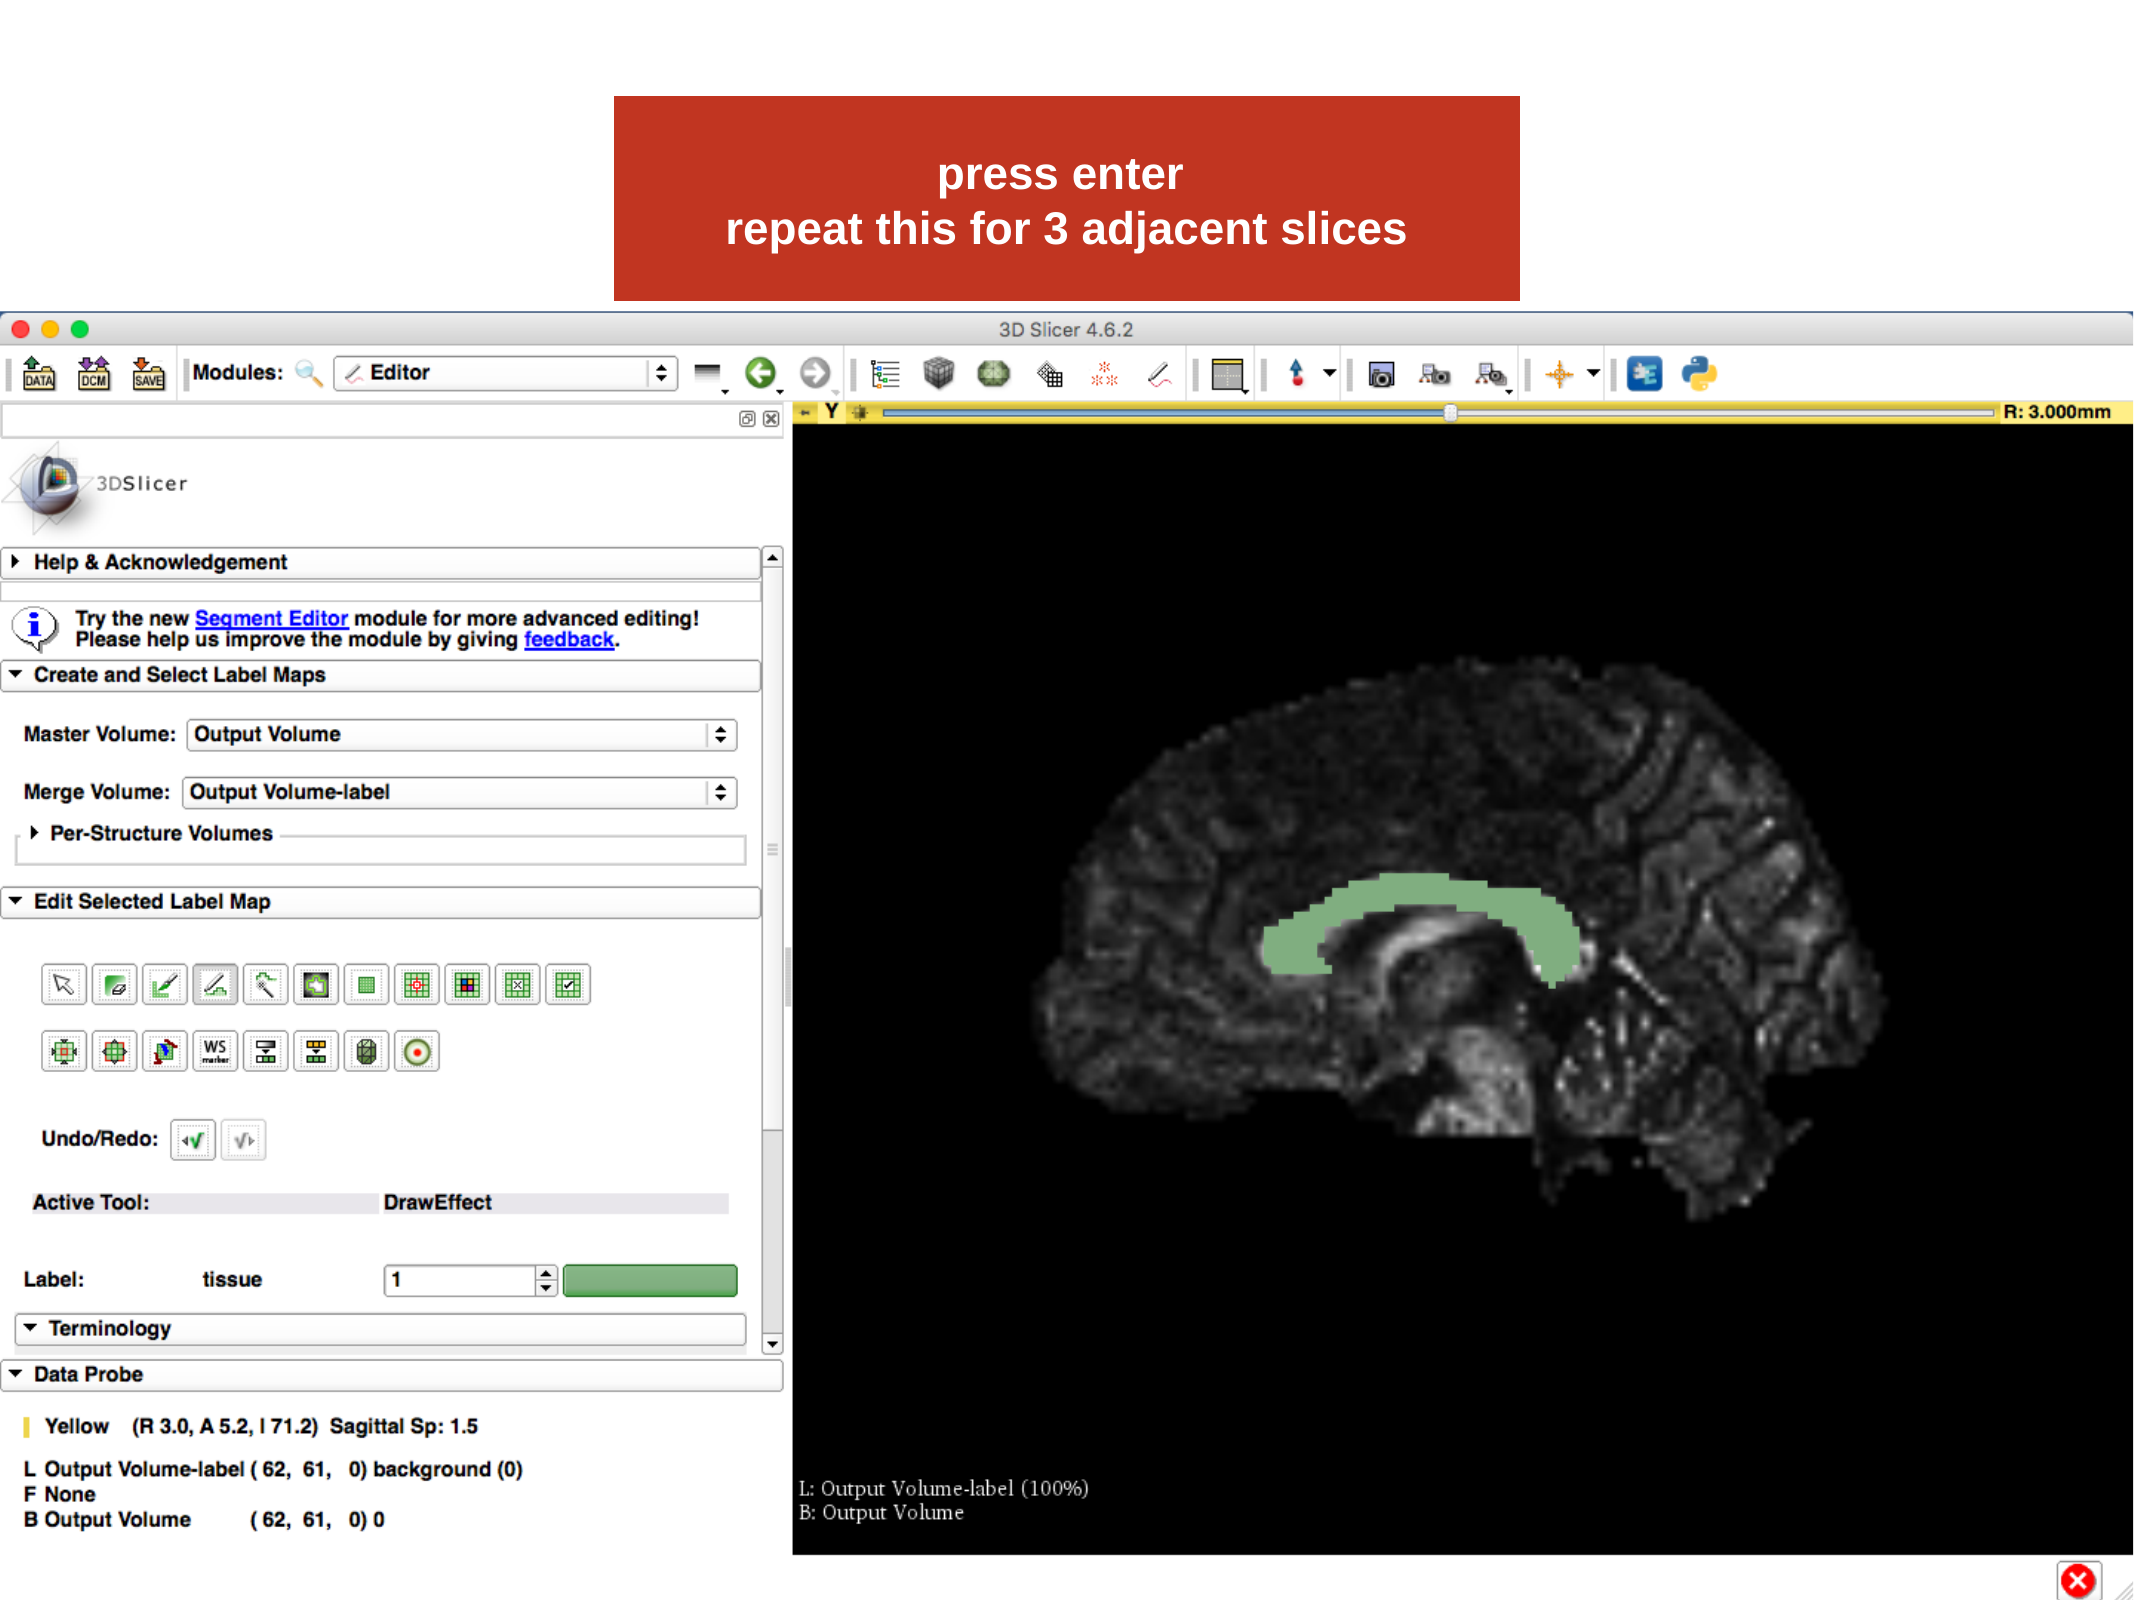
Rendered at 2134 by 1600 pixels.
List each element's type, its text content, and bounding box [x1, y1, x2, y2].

title press enter repeat this for 3 adjacent slices [617, 99, 1516, 298]
picture [0, 311, 2134, 1600]
